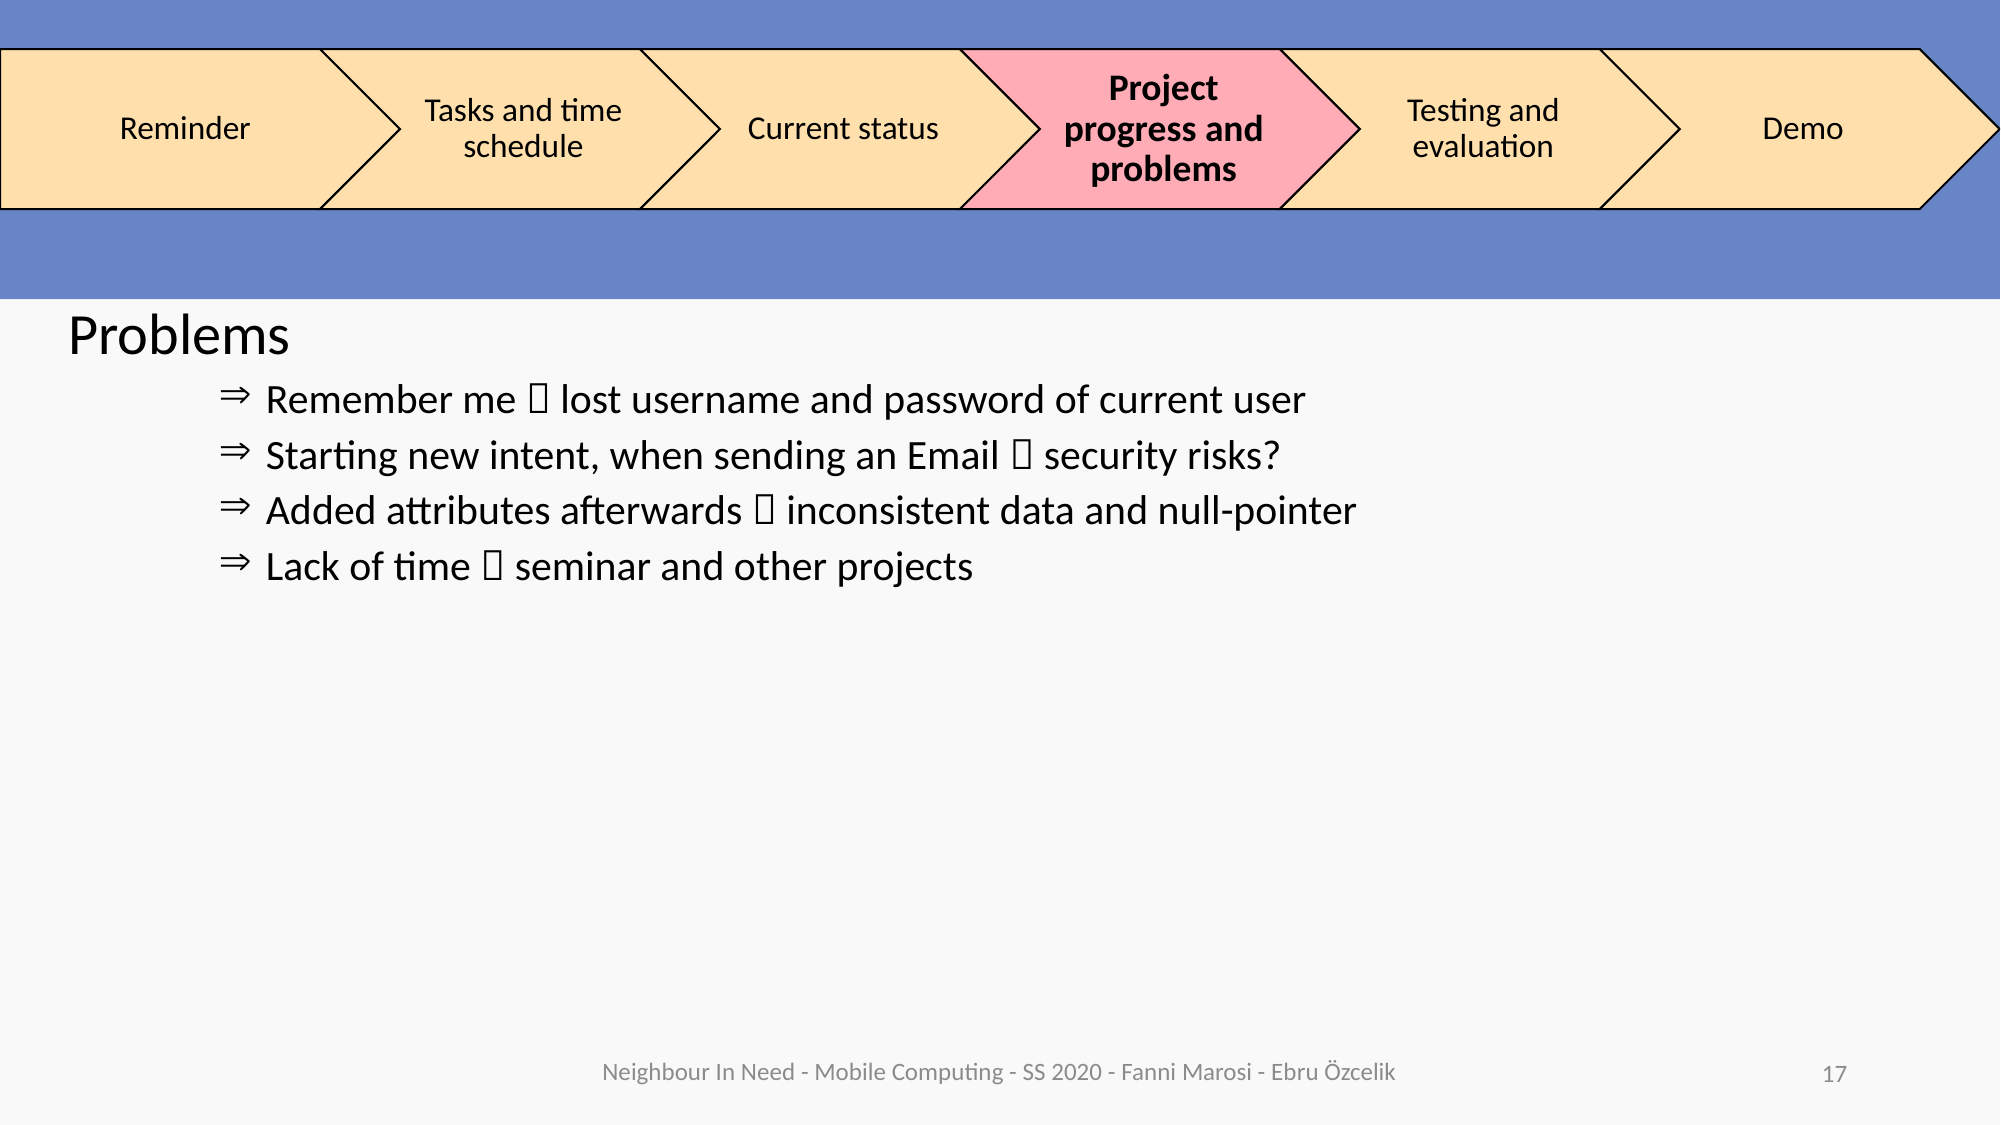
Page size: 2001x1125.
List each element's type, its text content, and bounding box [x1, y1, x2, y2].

text_box Problems Remember me  lost username and password of current user Starting new intent, when sending an Email  security risks? Added attributes afterwards  inconsistent data and null-pointer Lack of time  seminar and other projects [53, 297, 1980, 1068]
footer Neighbour In Need - Mobile Computing - SS 2020 - Fanni Marosi - Ebru Özcelik [473, 1068, 1527, 1101]
slide_number 17 [1412, 1068, 1863, 1103]
